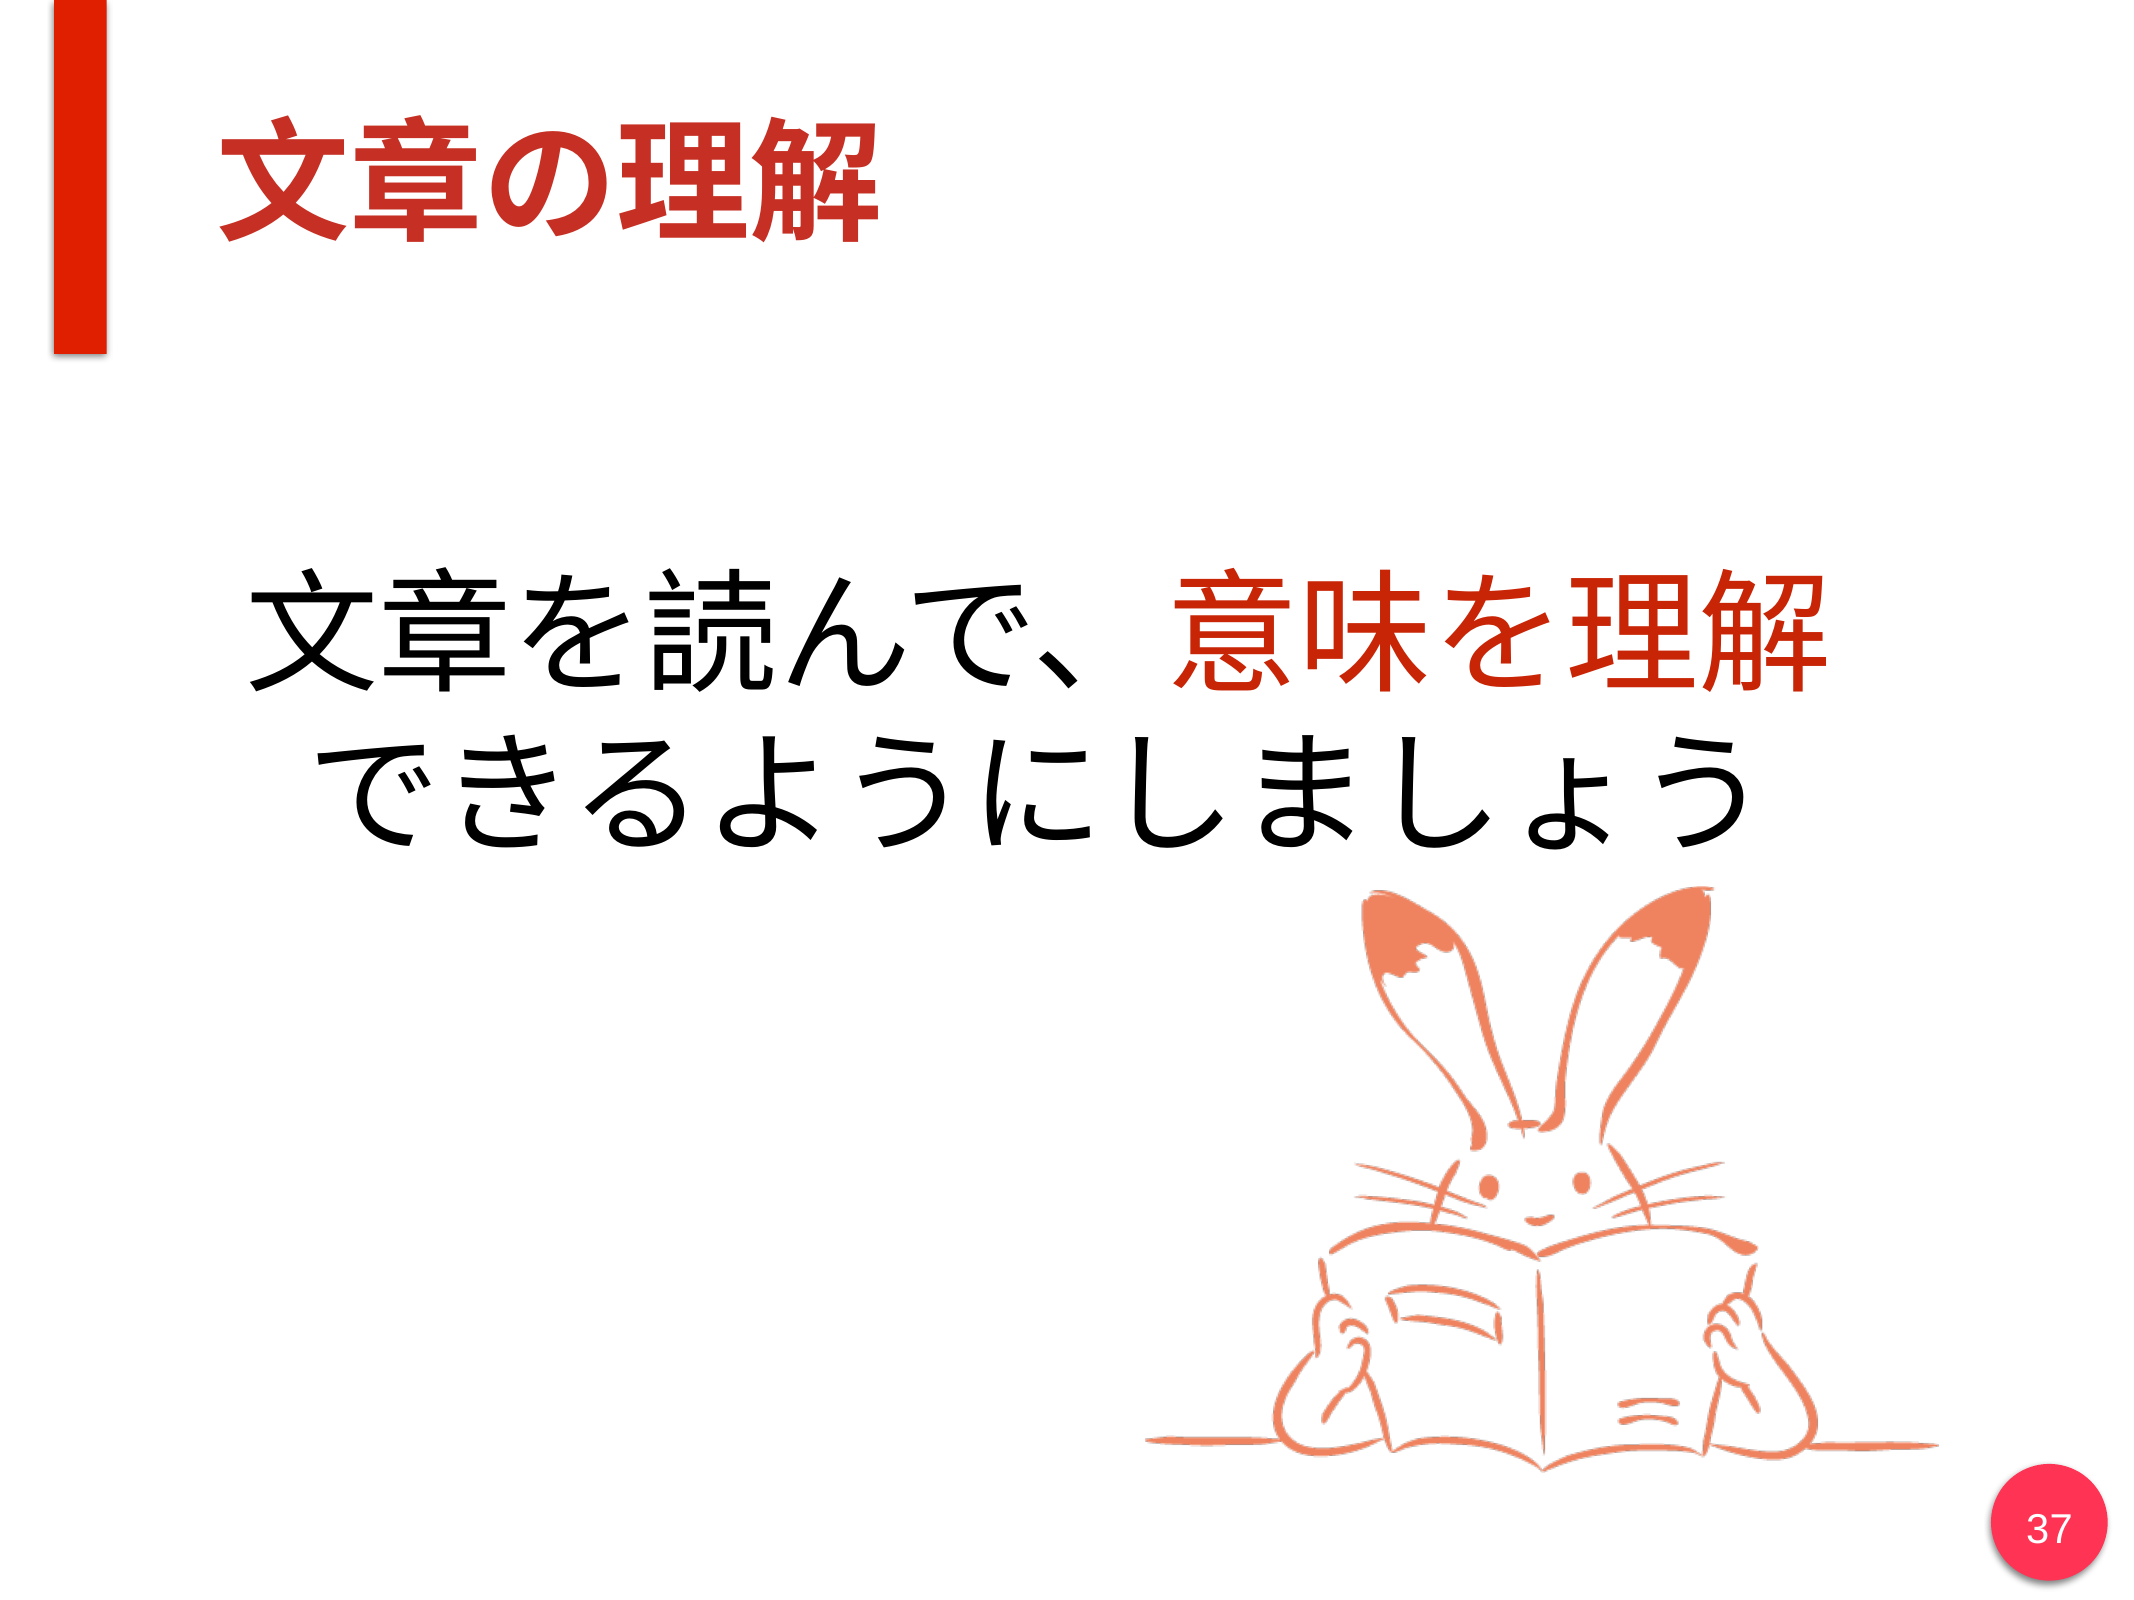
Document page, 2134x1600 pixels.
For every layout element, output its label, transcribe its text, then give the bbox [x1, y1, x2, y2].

title 文章の理解 [208, 18, 2030, 336]
picture [1145, 886, 1940, 1473]
text_box 文章を読んで、意味を理解できるようにしましょう [227, 452, 1851, 965]
slide_number 37 [2012, 1493, 2087, 1600]
